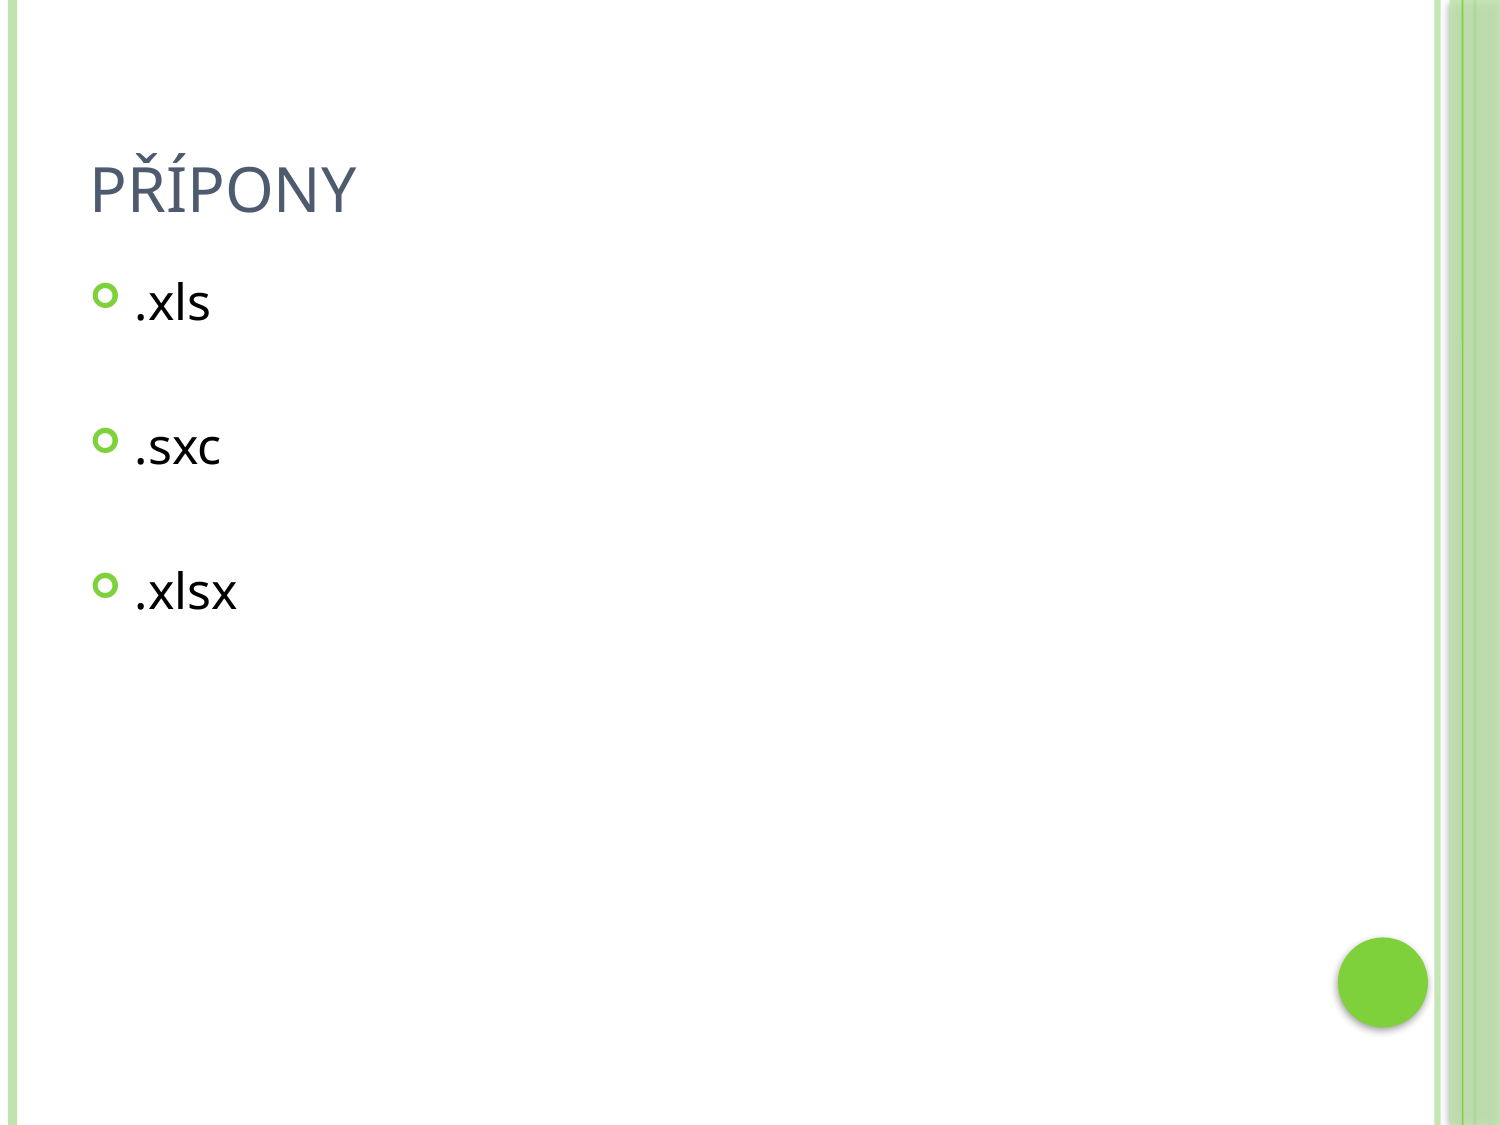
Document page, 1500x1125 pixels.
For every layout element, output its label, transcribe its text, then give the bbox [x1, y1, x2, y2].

list .xls .sxc .xlsx [75, 262, 1300, 1062]
title Přípony [75, 45, 1300, 233]
